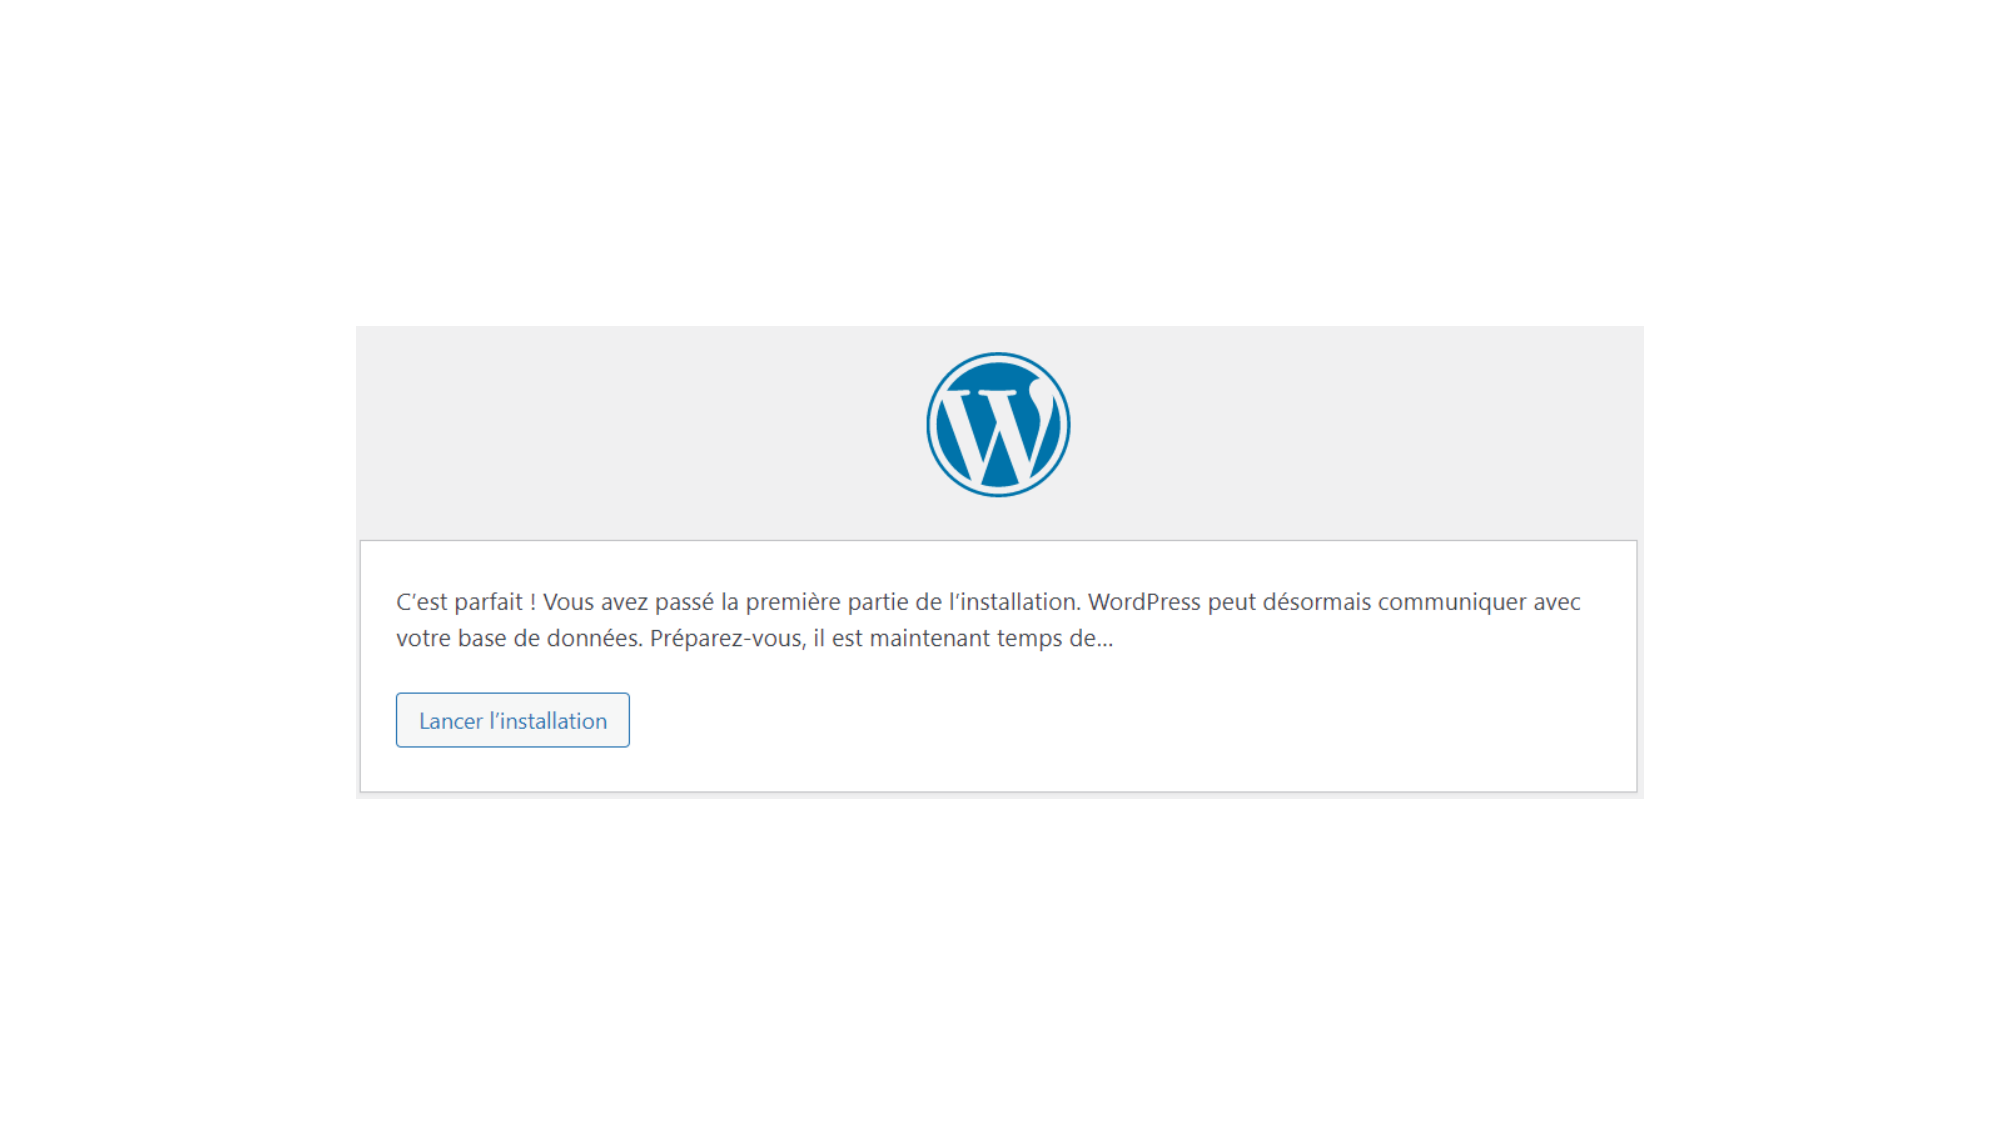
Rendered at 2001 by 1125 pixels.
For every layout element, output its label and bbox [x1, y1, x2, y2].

picture [356, 326, 1644, 799]
